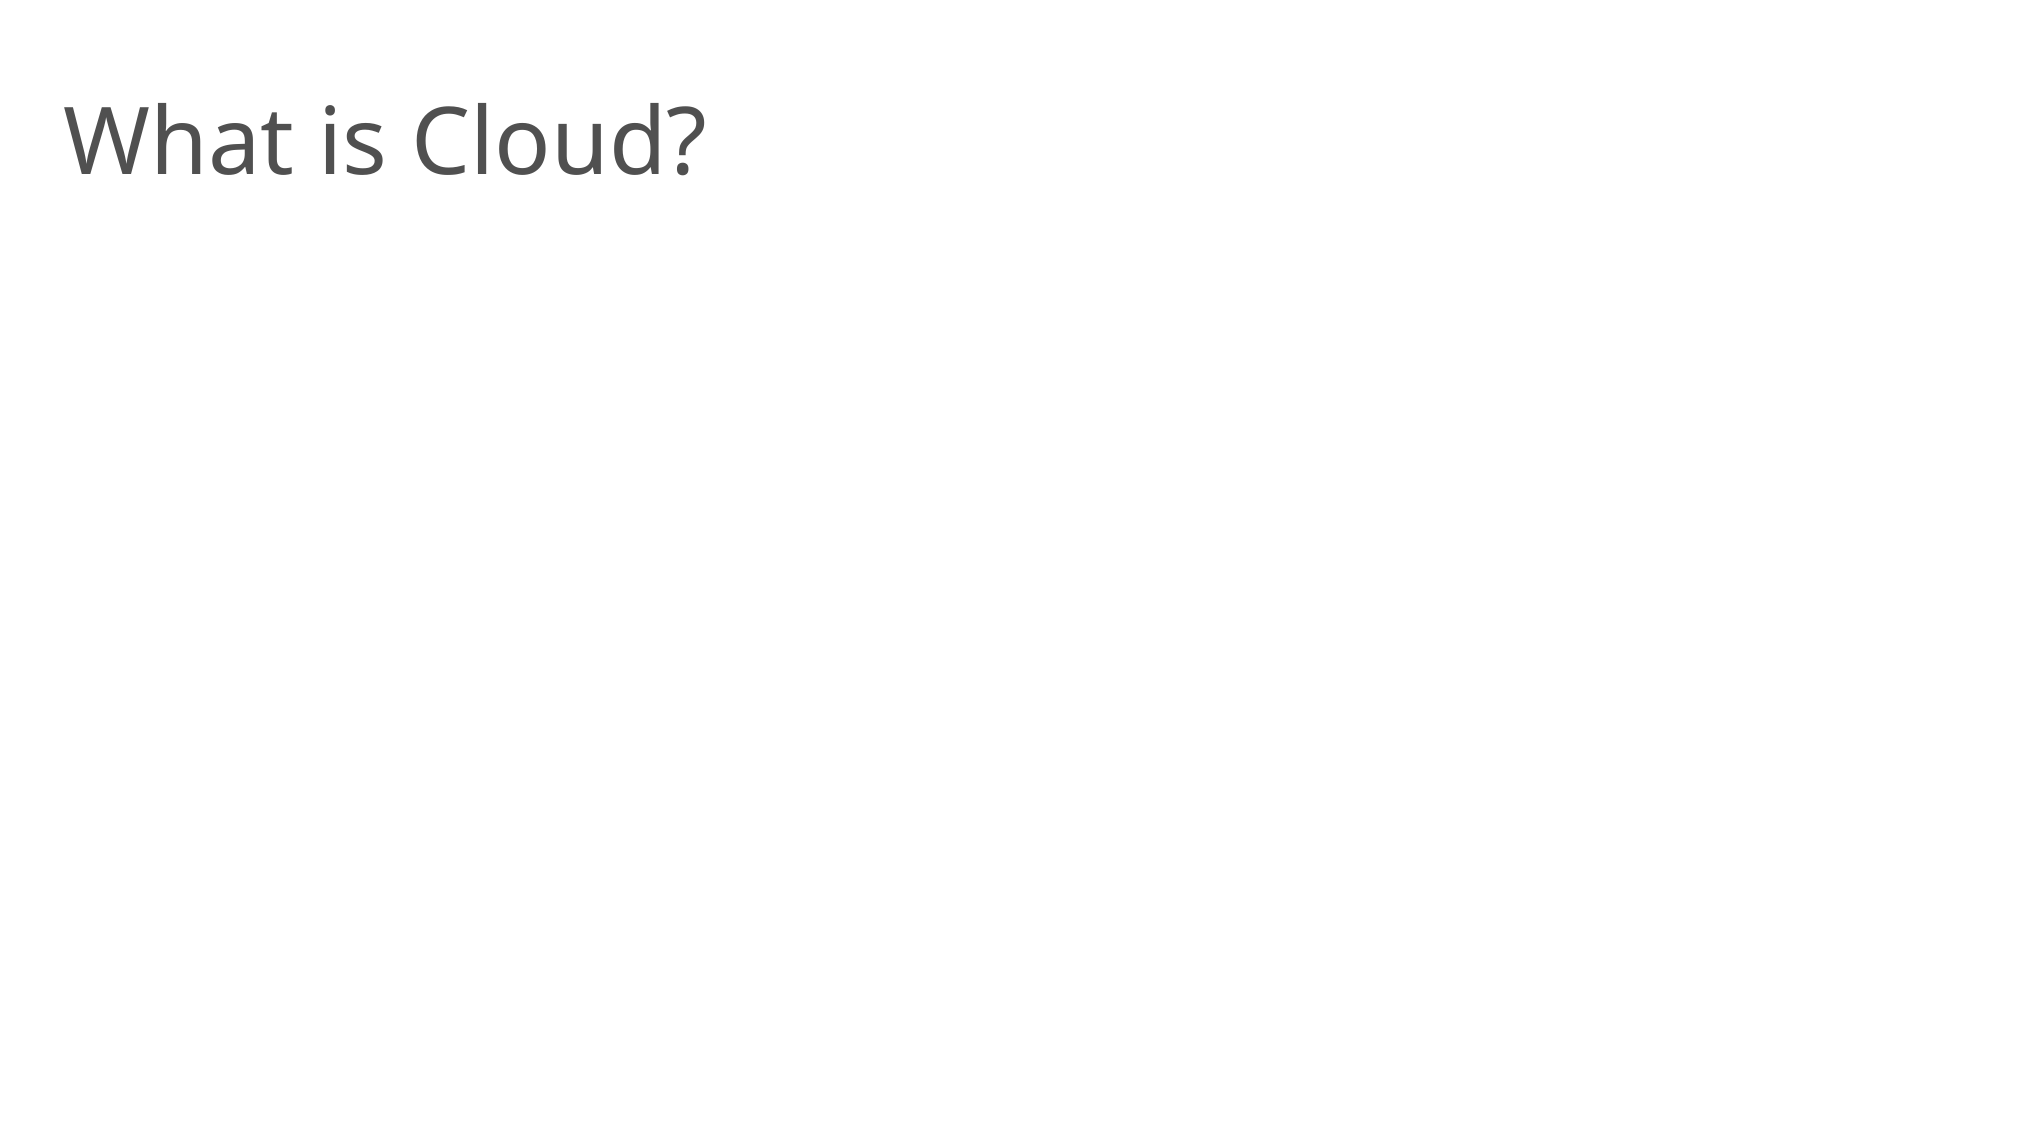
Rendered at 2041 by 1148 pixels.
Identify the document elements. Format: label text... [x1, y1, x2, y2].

title What is Cloud? [48, 33, 1809, 256]
